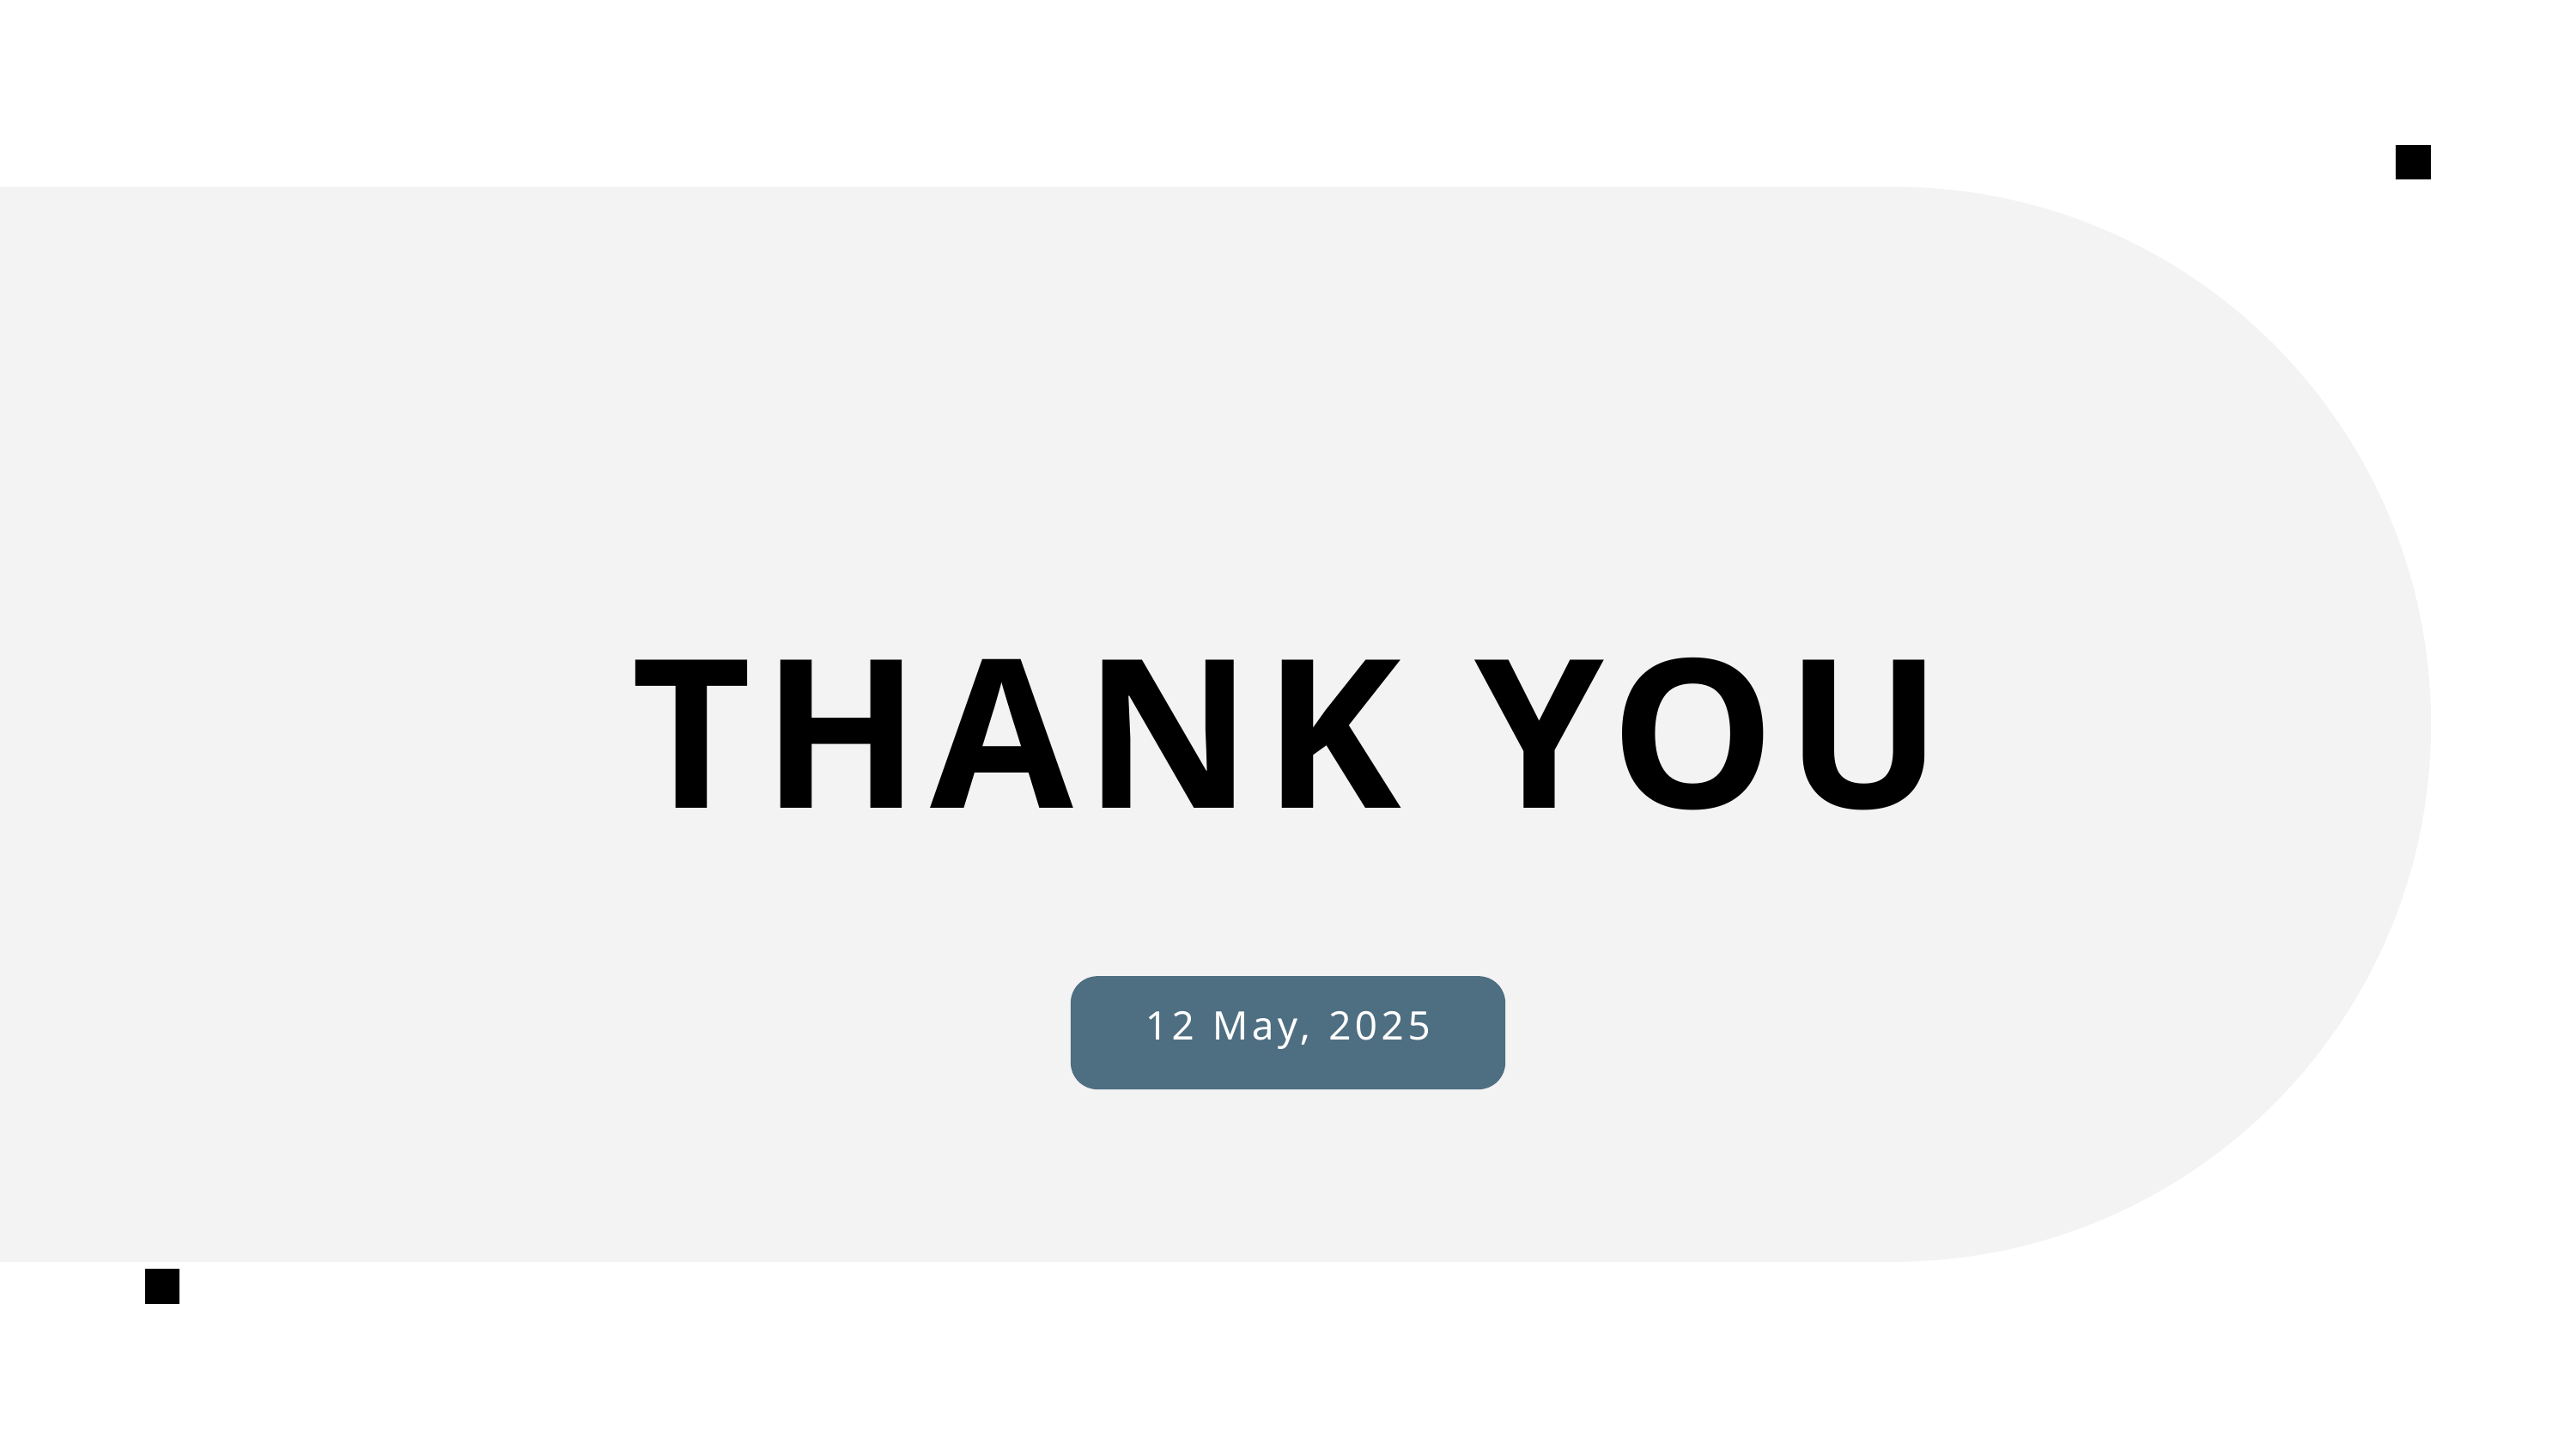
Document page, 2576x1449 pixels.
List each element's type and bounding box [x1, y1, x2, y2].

text_box [144, 1268, 180, 1304]
text_box [0, 186, 2432, 1263]
text_box [2396, 144, 2432, 180]
text_box [1070, 975, 1506, 1090]
